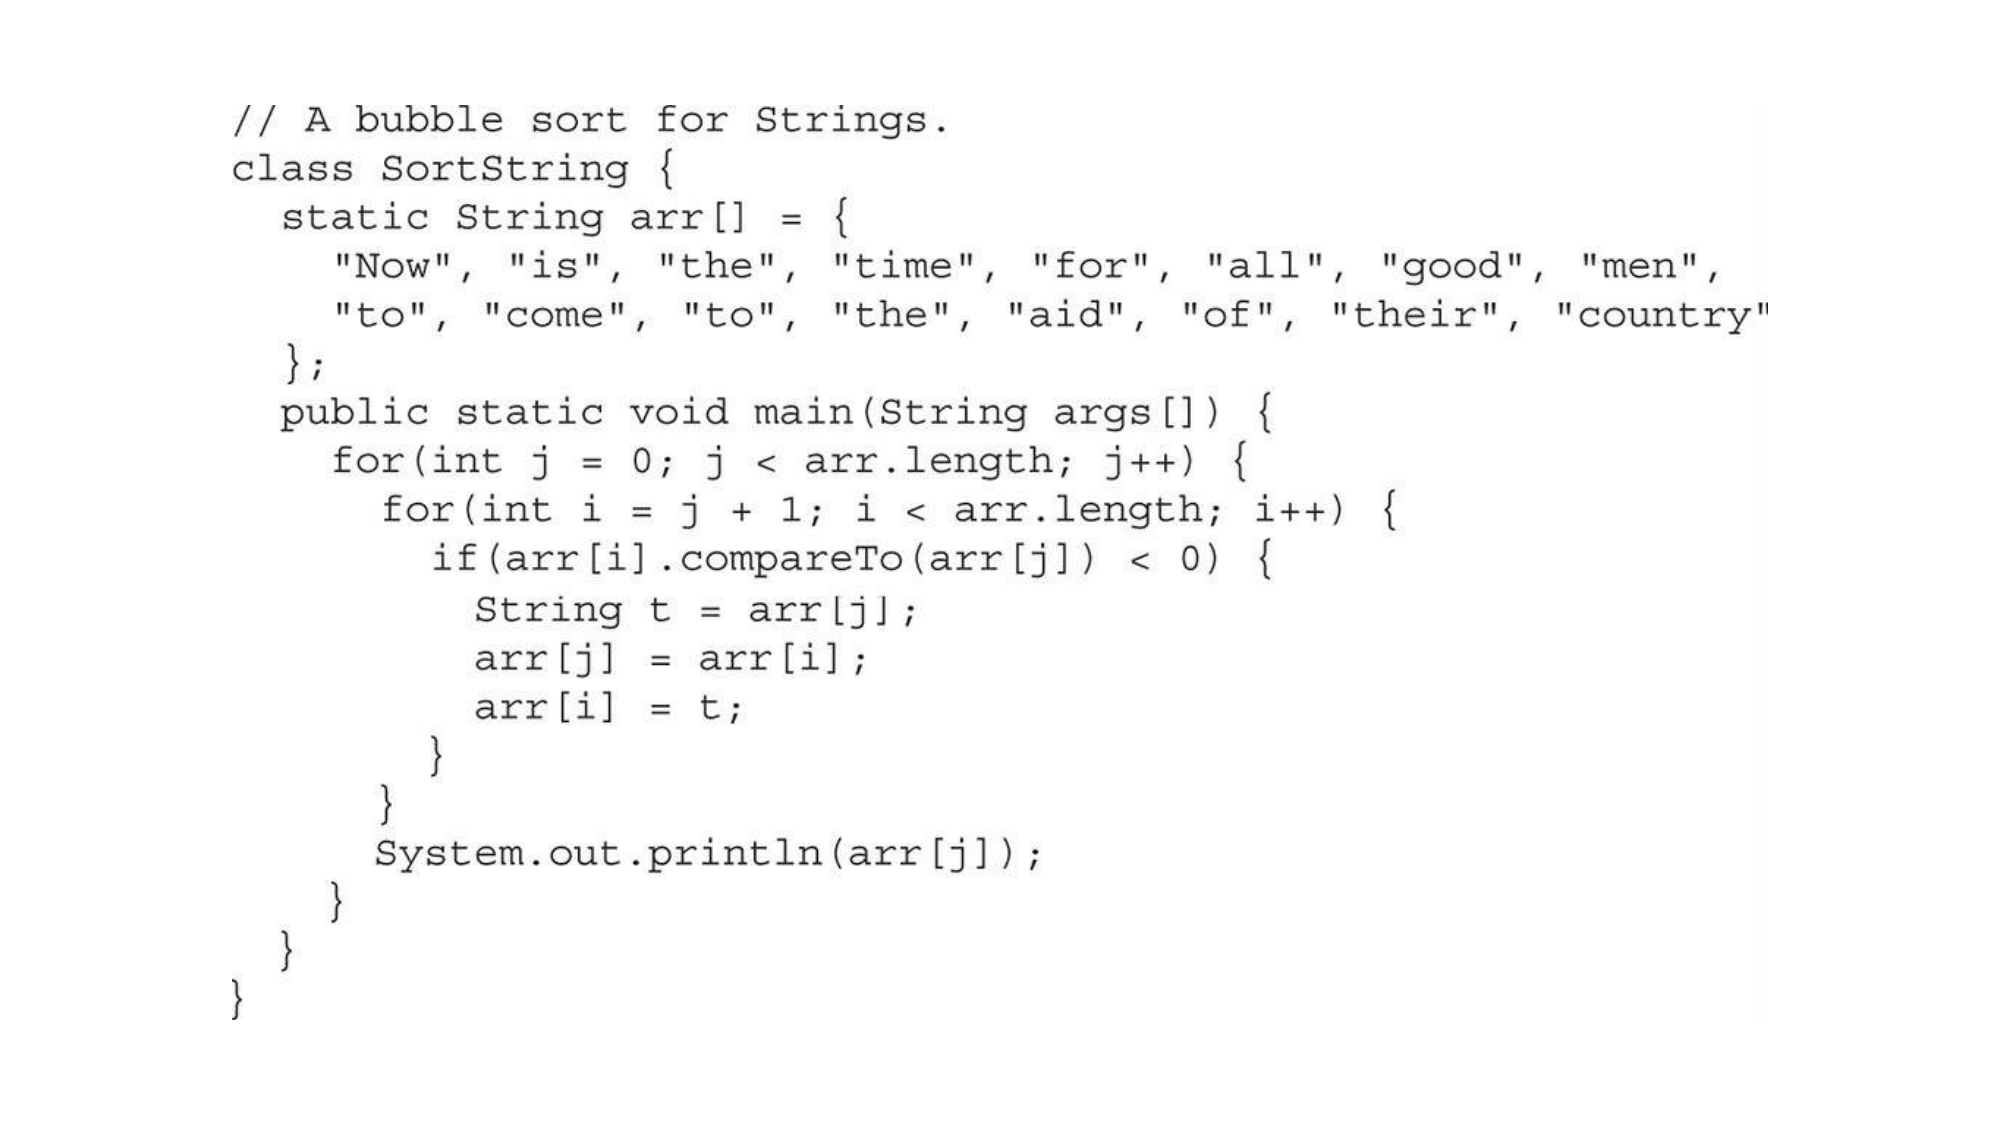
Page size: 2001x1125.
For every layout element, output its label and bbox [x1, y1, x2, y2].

picture [231, 105, 1768, 1020]
